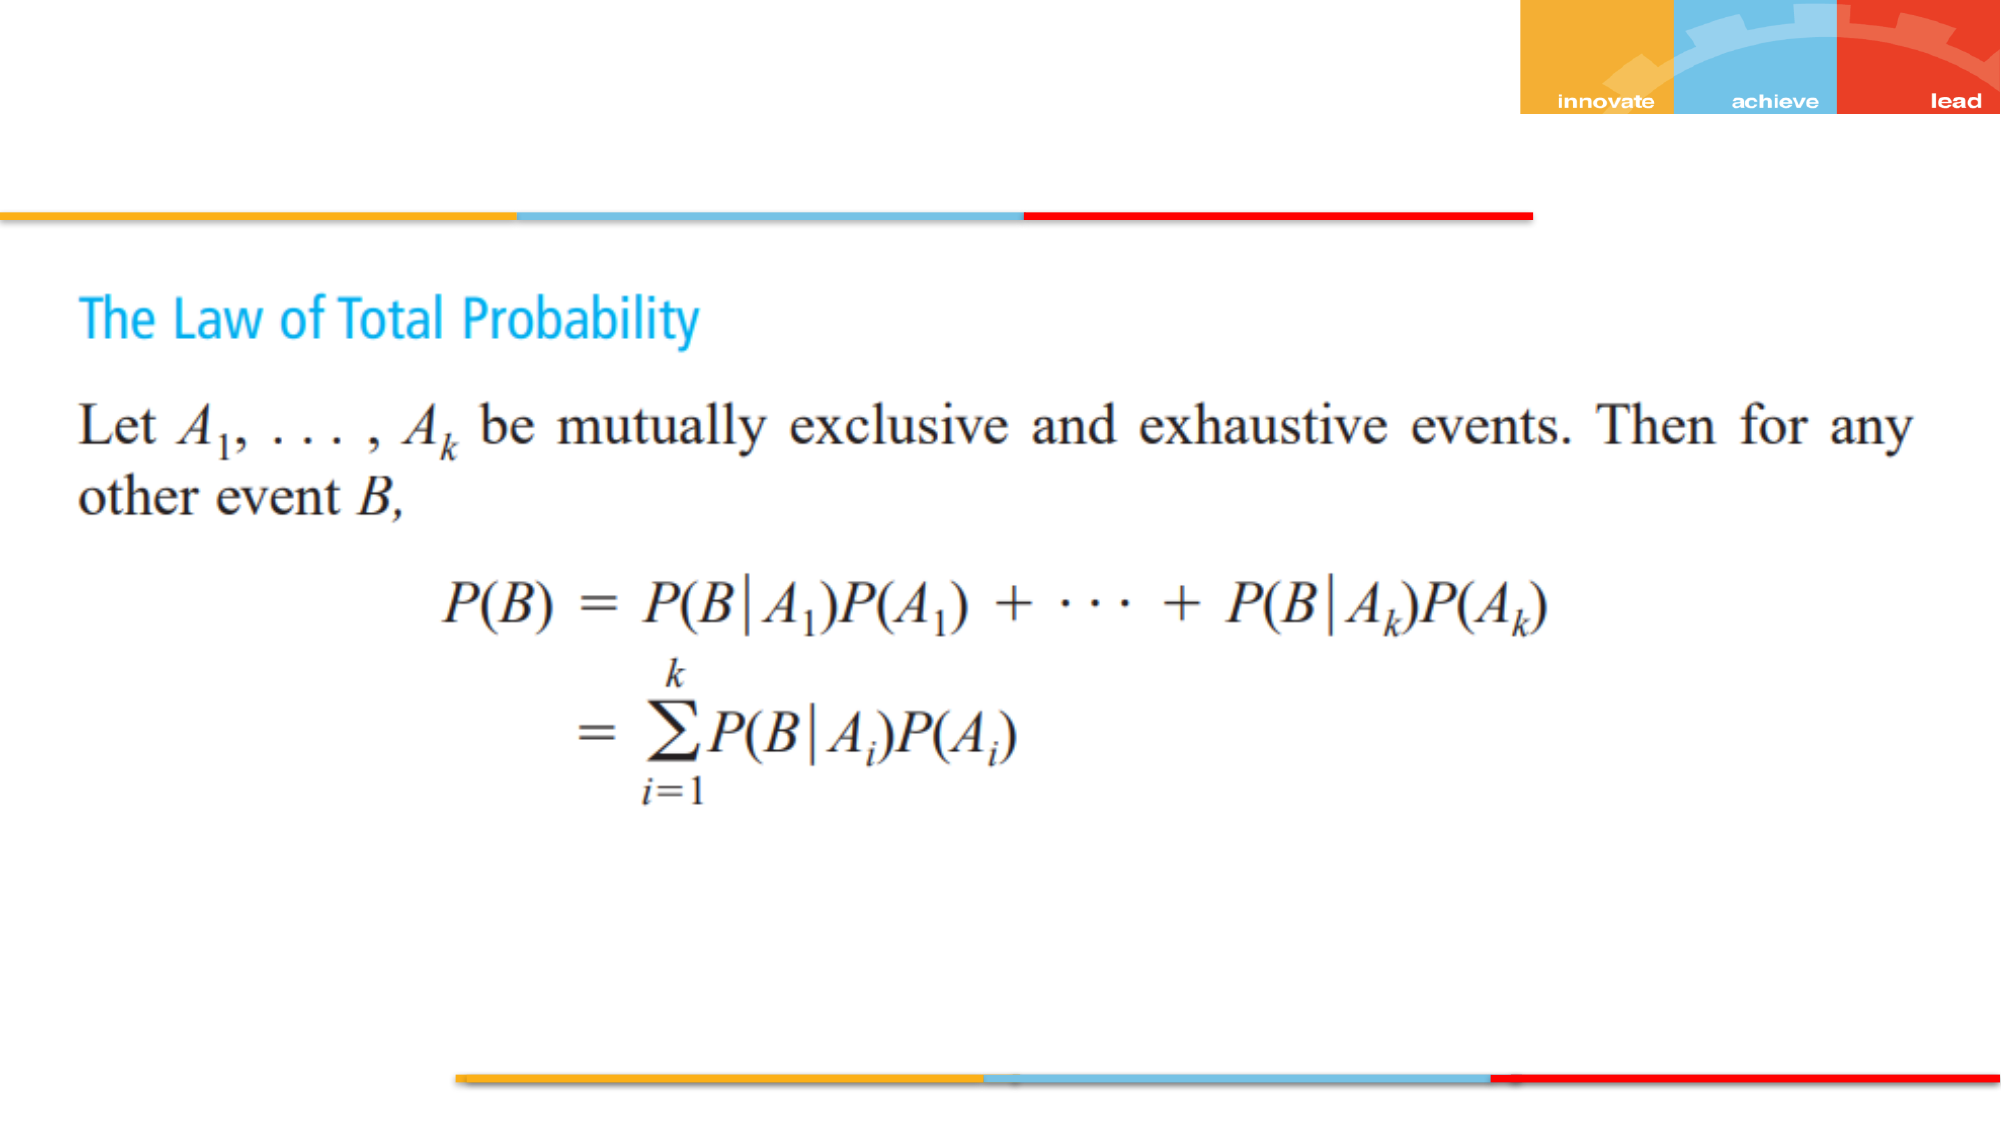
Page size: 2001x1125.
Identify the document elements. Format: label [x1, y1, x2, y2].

picture [1520, 0, 2000, 114]
picture [37, 262, 1924, 826]
